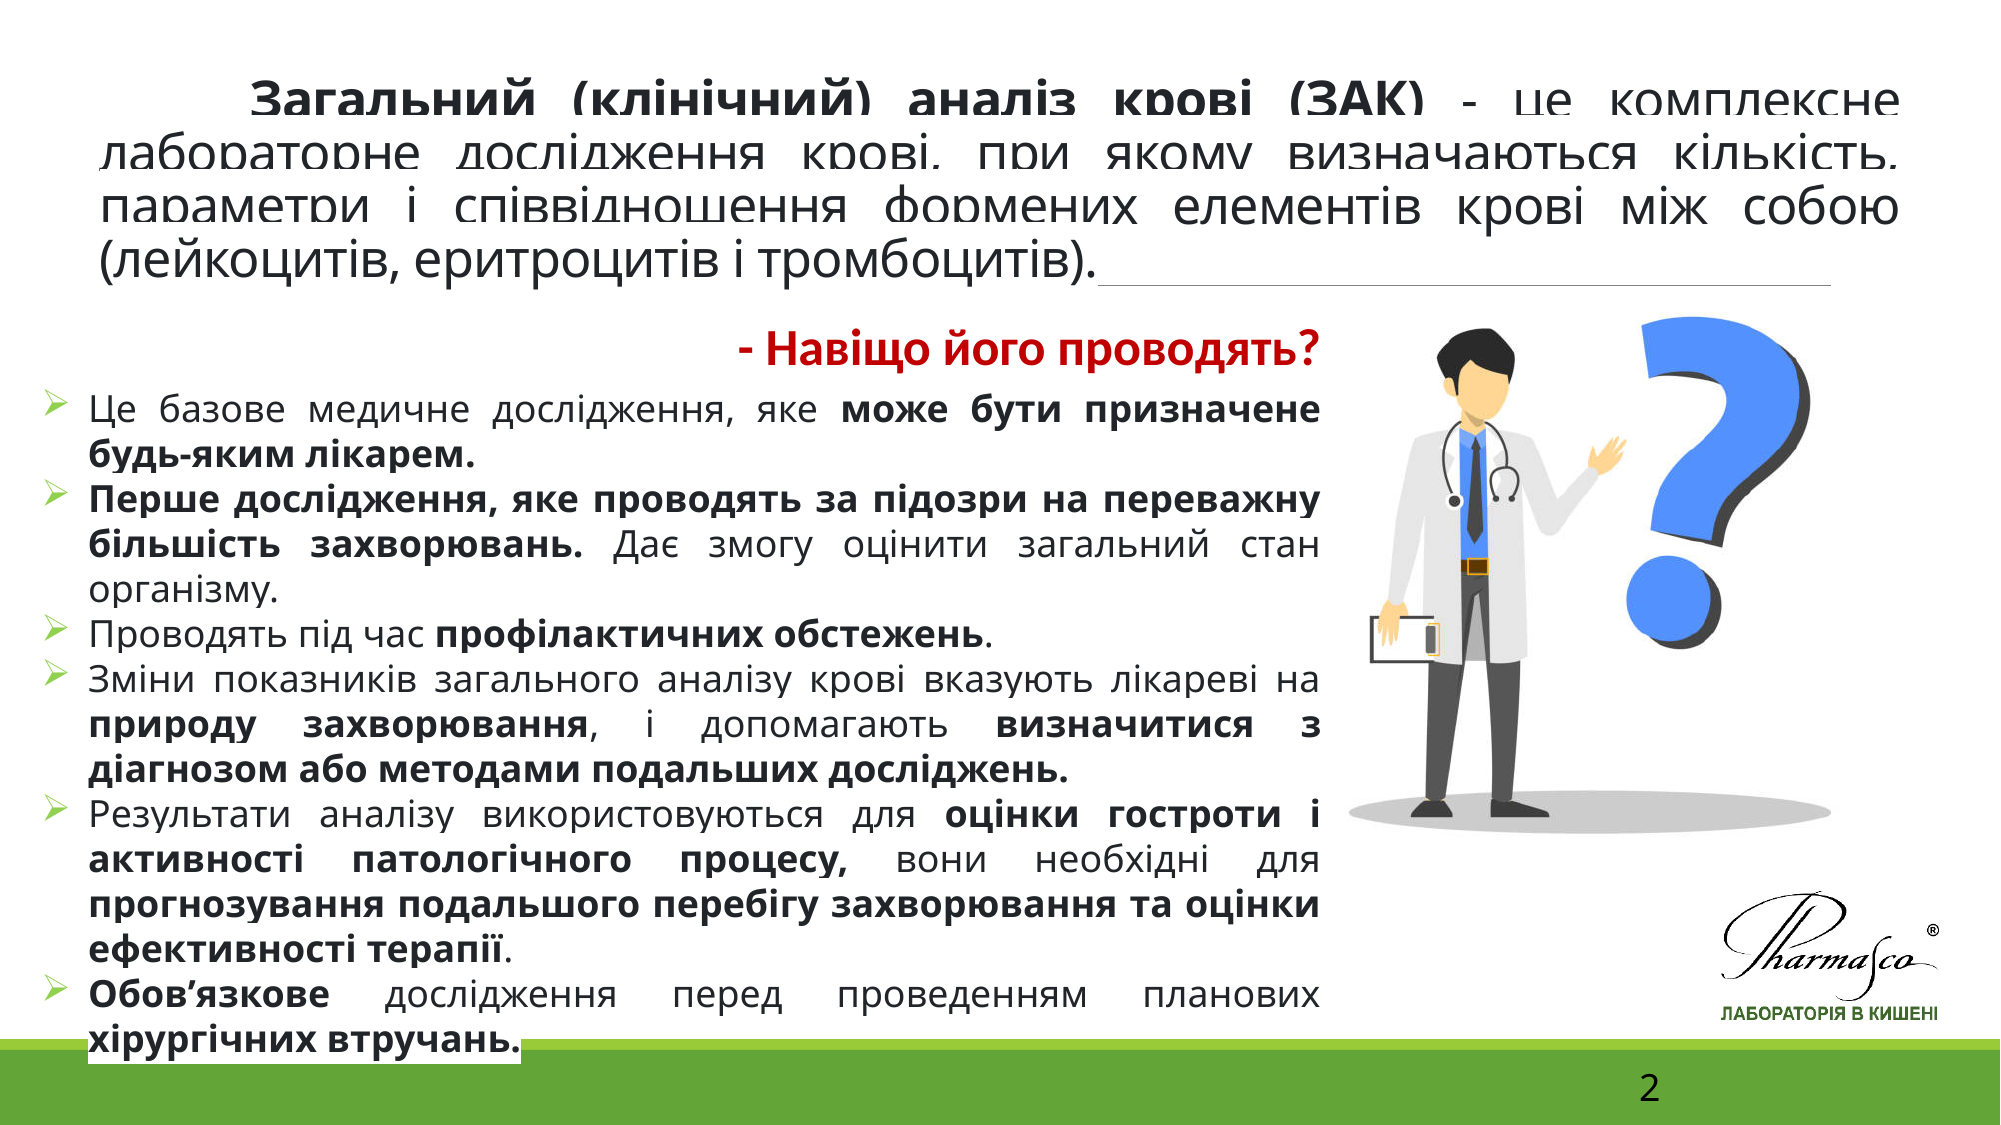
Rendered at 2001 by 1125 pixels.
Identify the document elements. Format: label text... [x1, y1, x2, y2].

list - Навіщо його проводять? [737, 312, 1334, 377]
text_box Це базове медичне дослідження, яке може бути призначене будь-яким лікарем. Перше дослідження, яке проводять за підозри на переважну більшість захворювань. Дає змогу оцінити загальний стан організму. Проводять під час профілактичних обстежень. Зміни показників загального аналізу крові вказують лікареві на природу захворювання, і допомагають визначитися з діагнозом або методами подальших досліджень. Результати аналізу використовуються для оцінки гостроти і активності патологічного процесу, вони необхідні для прогнозування подальшого перебігу захворювання та оцінки ефективності терапії. Обов’язкове дослідження перед проведенням планових хірургічних втручань. [26, 378, 1337, 1068]
picture [1335, 311, 1840, 841]
slide_number 2 [1624, 1059, 1840, 1120]
picture [1721, 891, 1939, 1020]
title Загальний (клінічний) аналіз крові (ЗАК) - це комплексне лабораторне дослідження крові, при якому визначаються кількість, параметри і співвідношення формених елементів крові між собою (лейкоцитів, еритроцитів і тромбоцитів). [84, 57, 1916, 296]
